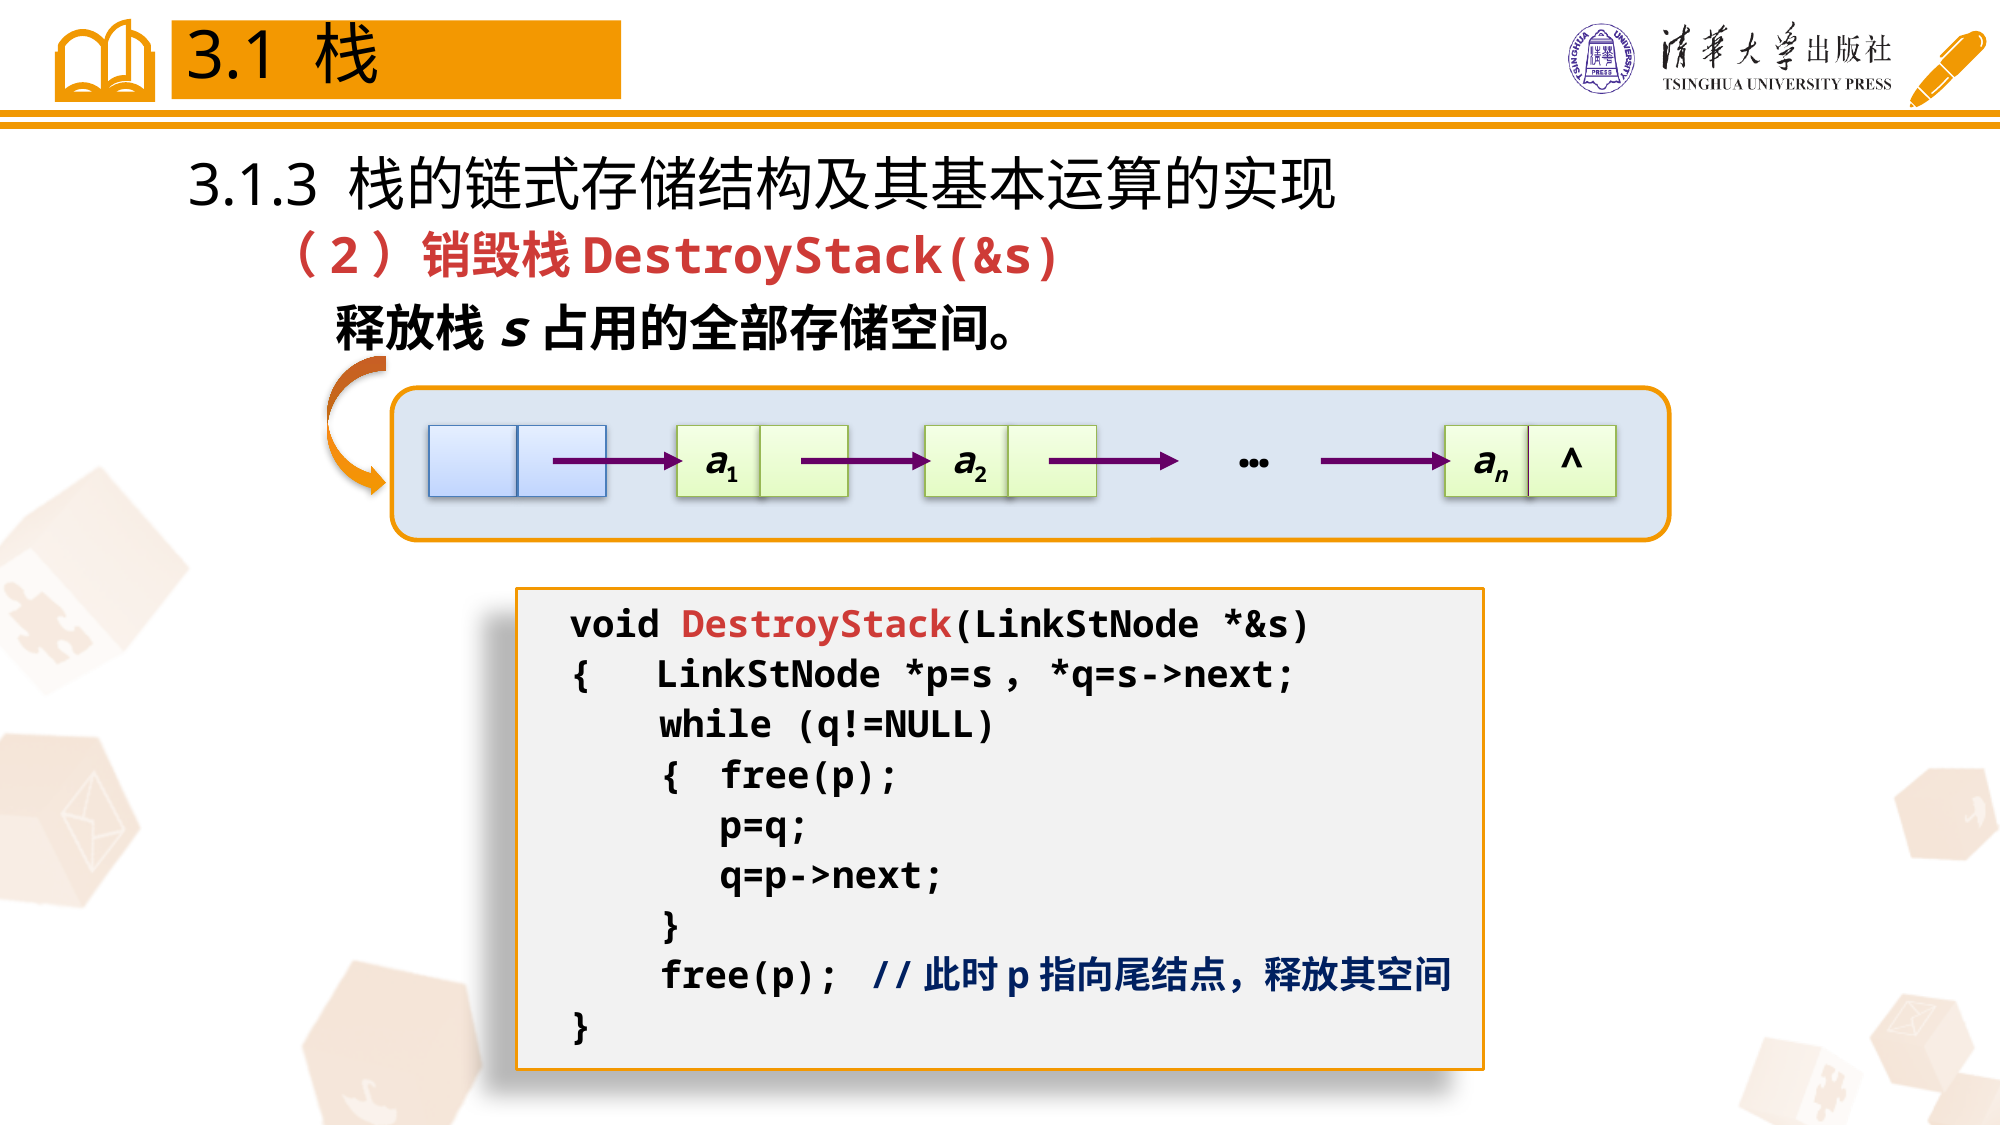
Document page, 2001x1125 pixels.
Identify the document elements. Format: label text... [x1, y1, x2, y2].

text_box [759, 425, 849, 497]
picture [1936, 78, 1948, 90]
text_box [1048, 454, 1179, 468]
text_box [801, 454, 932, 468]
picture [1531, 0, 1973, 149]
text_box … [1183, 421, 1326, 485]
text_box [1326, 454, 1451, 468]
text_box [326, 354, 387, 497]
text_box a1 [676, 425, 756, 497]
text_box ∧ [1527, 425, 1617, 497]
text_box [517, 425, 607, 497]
text_box [428, 425, 514, 497]
text_box a2 [924, 425, 1004, 497]
text_box 3.1.3 栈的链式存储结构及其基本运算的实现 [173, 153, 1532, 225]
text_box [391, 386, 1671, 541]
text_box 3.1 栈 [171, 20, 622, 100]
text_box an [1444, 425, 1524, 497]
text_box [552, 454, 683, 468]
picture [1627, 867, 2000, 1125]
text_box （2）销毁栈DestroyStack(&s) 释放栈s占用的全部存储空间。 [252, 227, 1097, 364]
text_box void DestroyStack(LinkStNode *&s) { LinkStNode *p=s，*q=s->next; while (q!=NULL) { free(p); p=q; q=p->next; } free(p); //此时p指向尾结点，释放其空间 } [516, 588, 1484, 1070]
text_box [1007, 425, 1097, 497]
